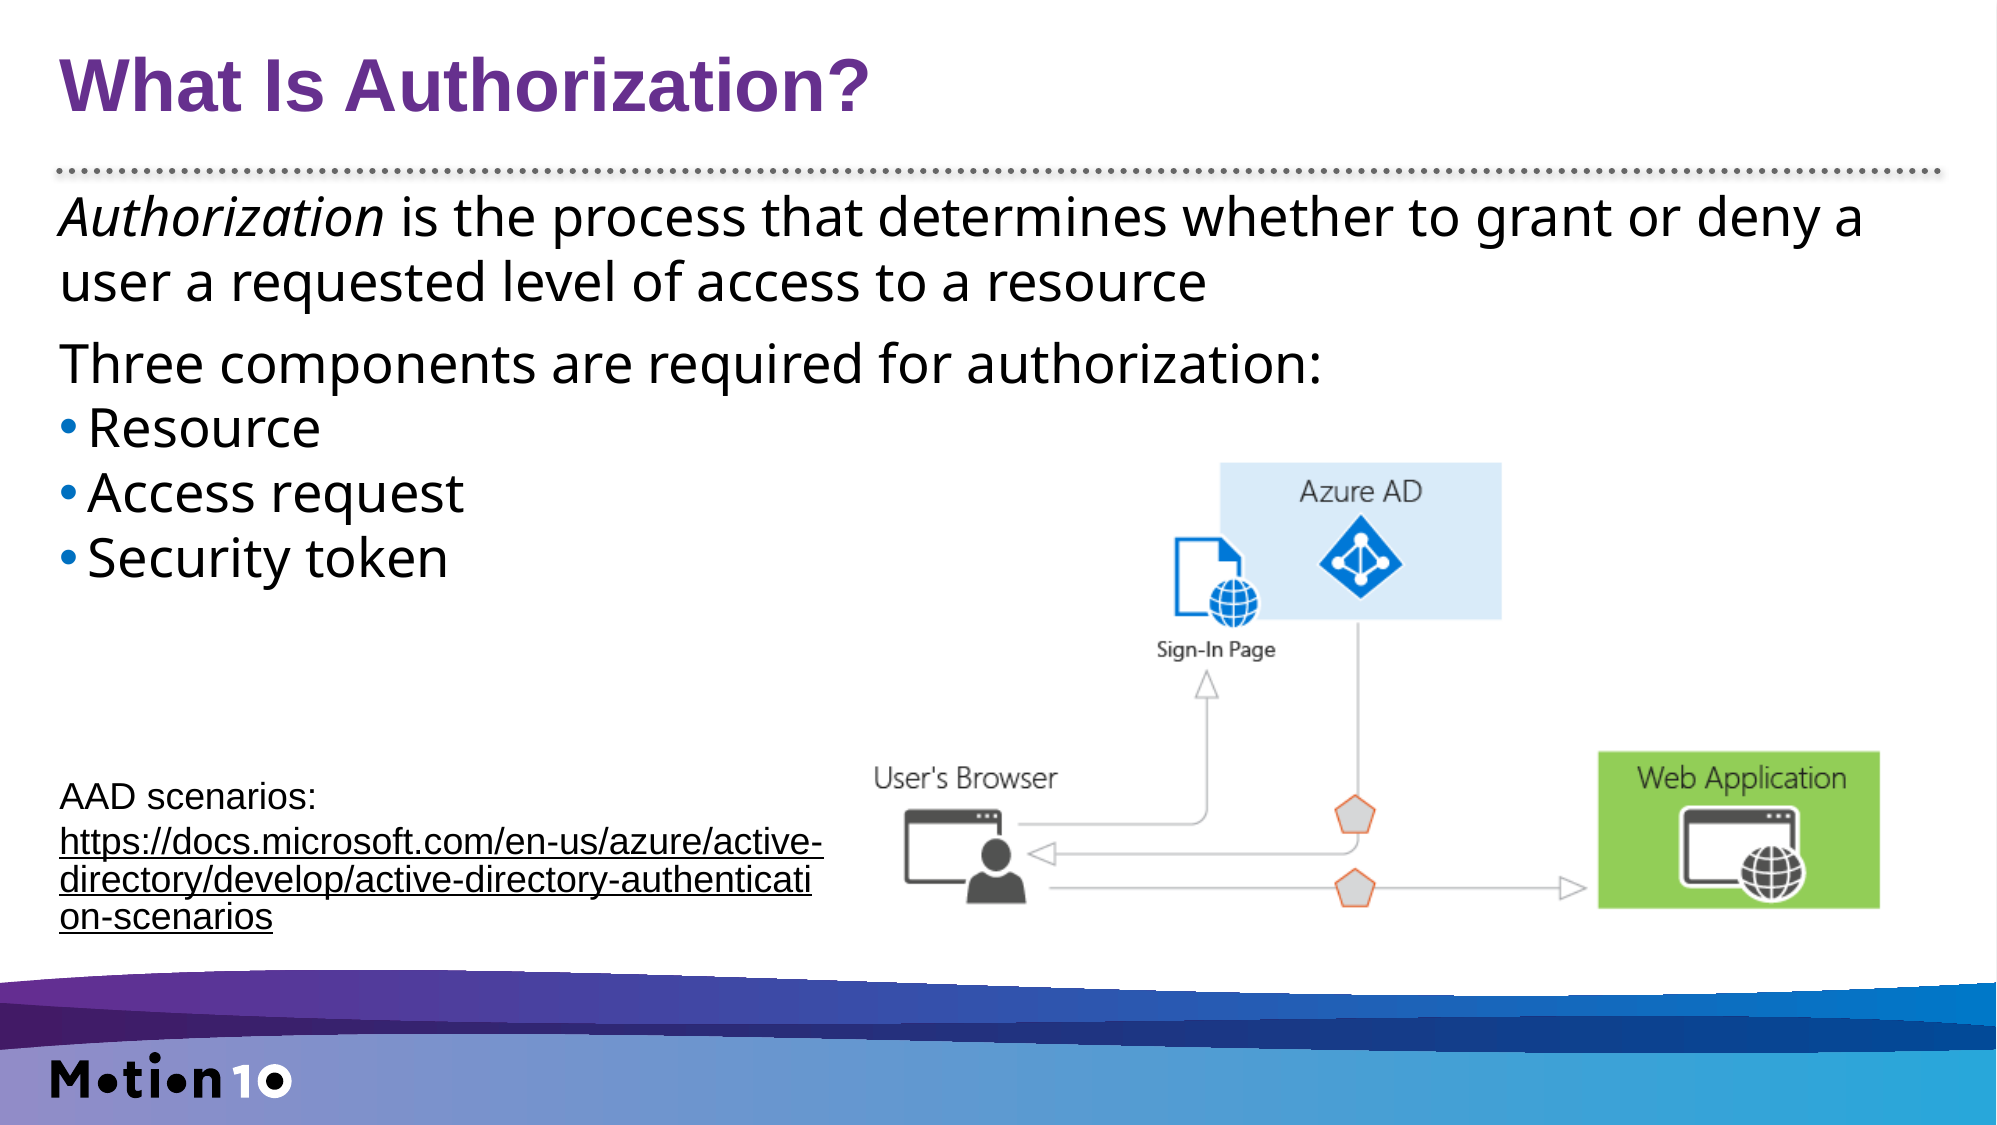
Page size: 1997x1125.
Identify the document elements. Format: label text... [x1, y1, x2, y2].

title What Is Authorization? [44, 7, 1938, 155]
text_box AAD scenarios: https://docs.microsoft.com/en-us/azure/active-directory/develop/active-directory-authentication-scenarios [44, 764, 839, 915]
picture [862, 452, 1889, 917]
text_box Authorization is the process that determines whether to grant or deny a user a requested level of access to a resource Three components are required for authorization: Resource Access request Security token [44, 174, 1972, 1013]
